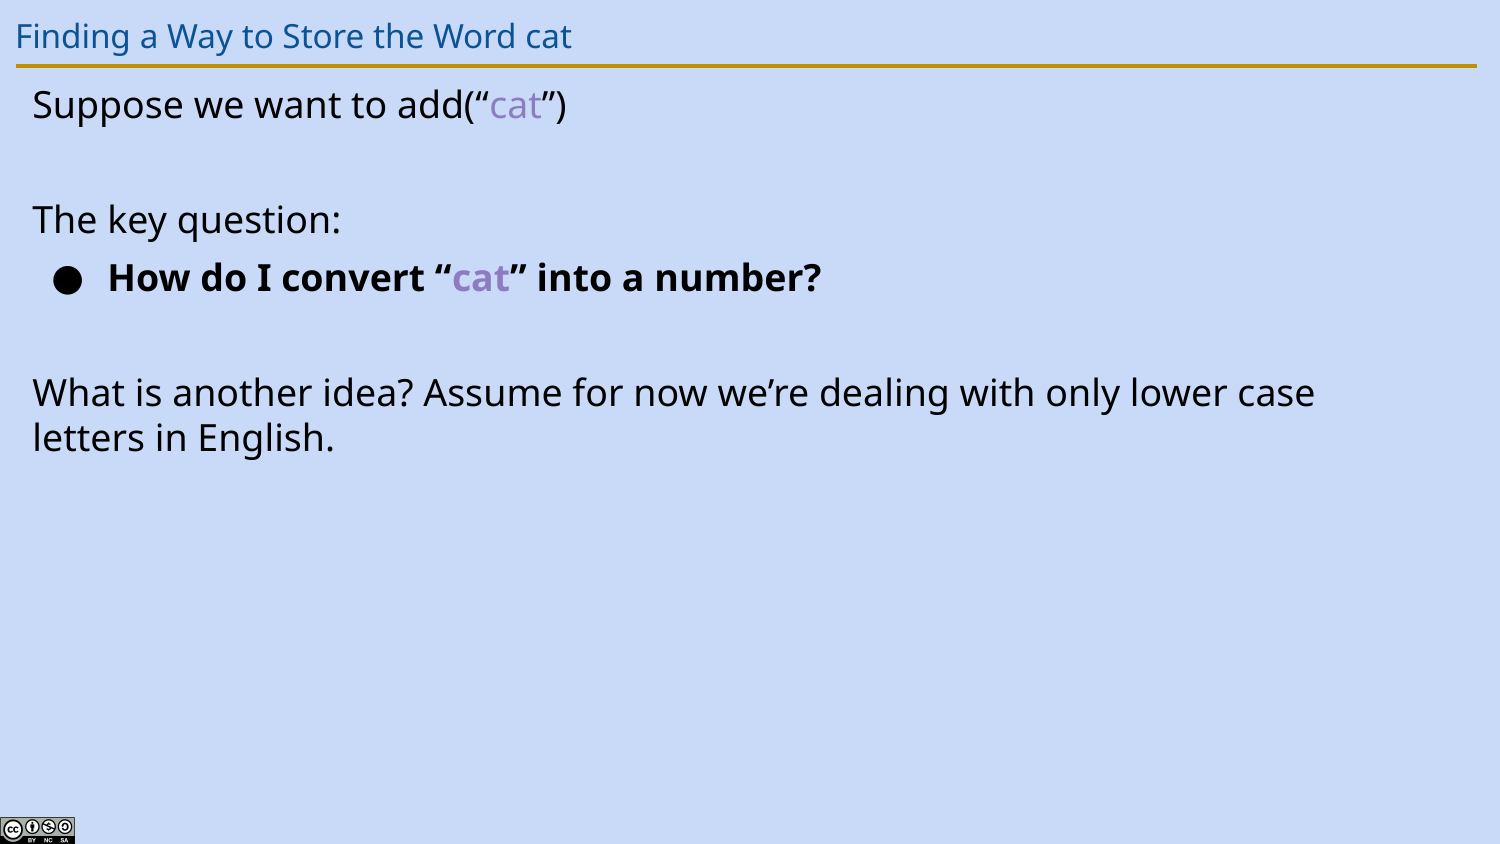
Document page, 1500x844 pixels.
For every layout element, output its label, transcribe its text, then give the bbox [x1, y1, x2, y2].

picture [0, 817, 75, 844]
title Finding a Way to Store the Word cat [0, 0, 1398, 65]
list Suppose we want to add(“cat”) The key question: How do I convert “cat” into a number? What is another idea? Assume for now we’re dealing with only lower case letters in English. [17, 65, 1416, 772]
